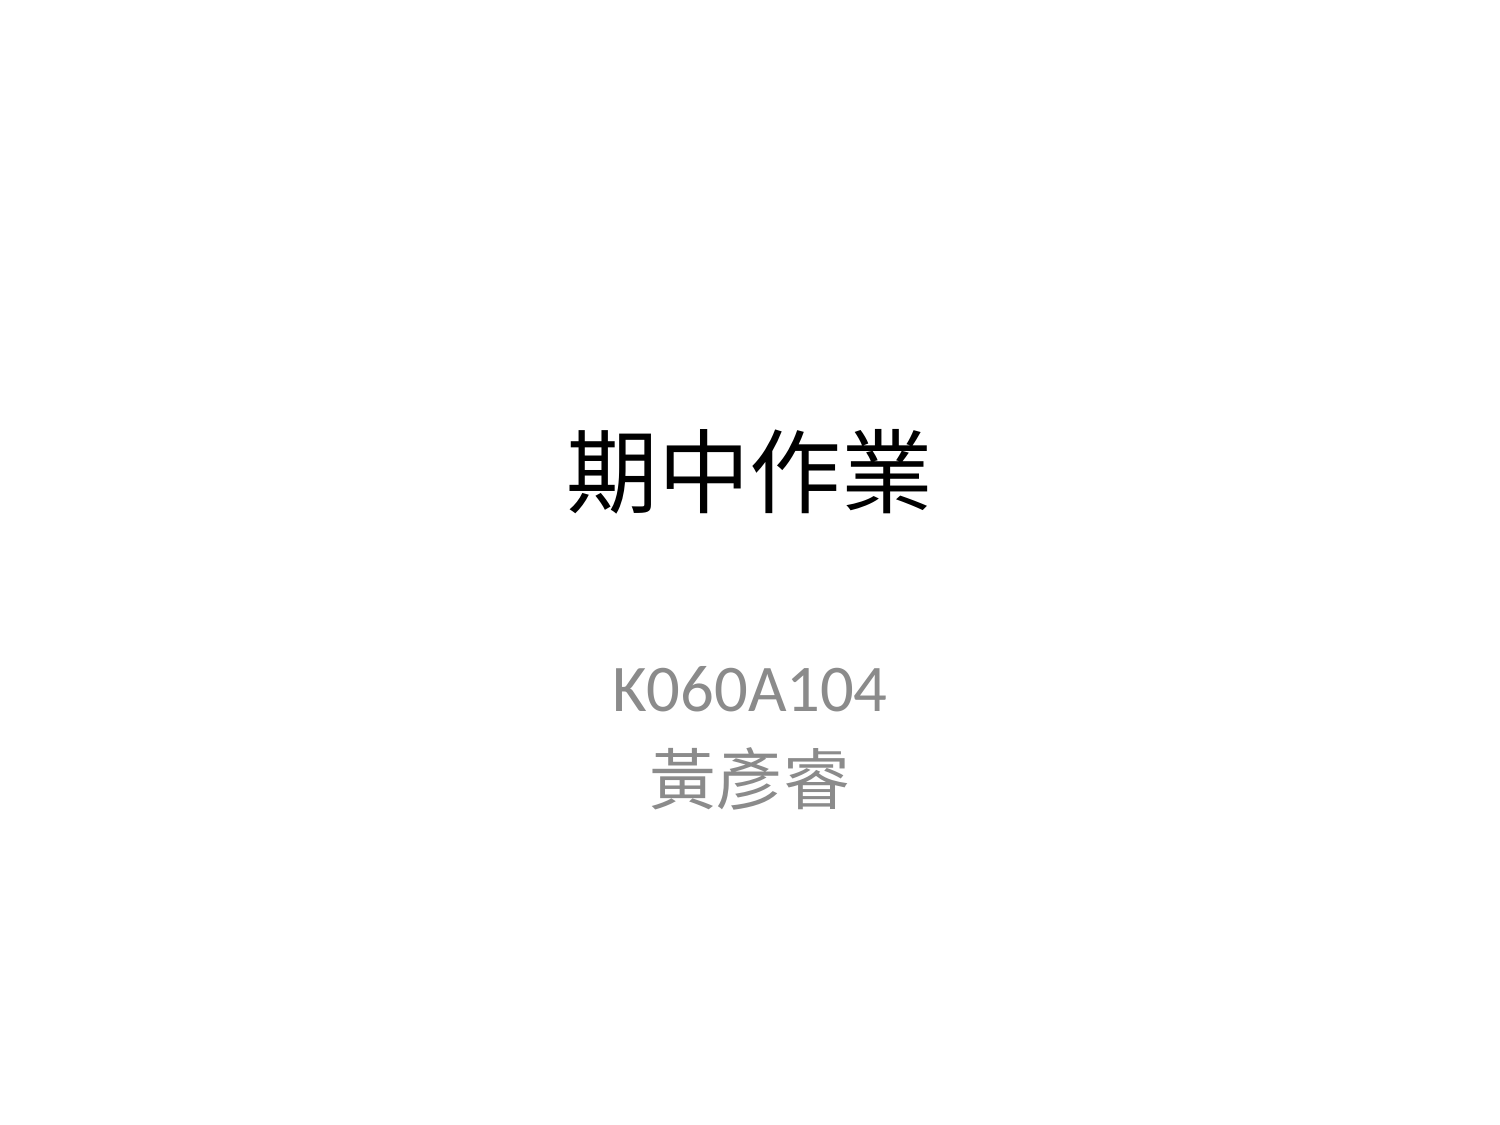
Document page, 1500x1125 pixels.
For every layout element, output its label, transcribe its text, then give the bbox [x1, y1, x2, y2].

title 期中作業 [112, 349, 1388, 591]
subtitle K060A104 黃彥睿 [225, 637, 1275, 925]
